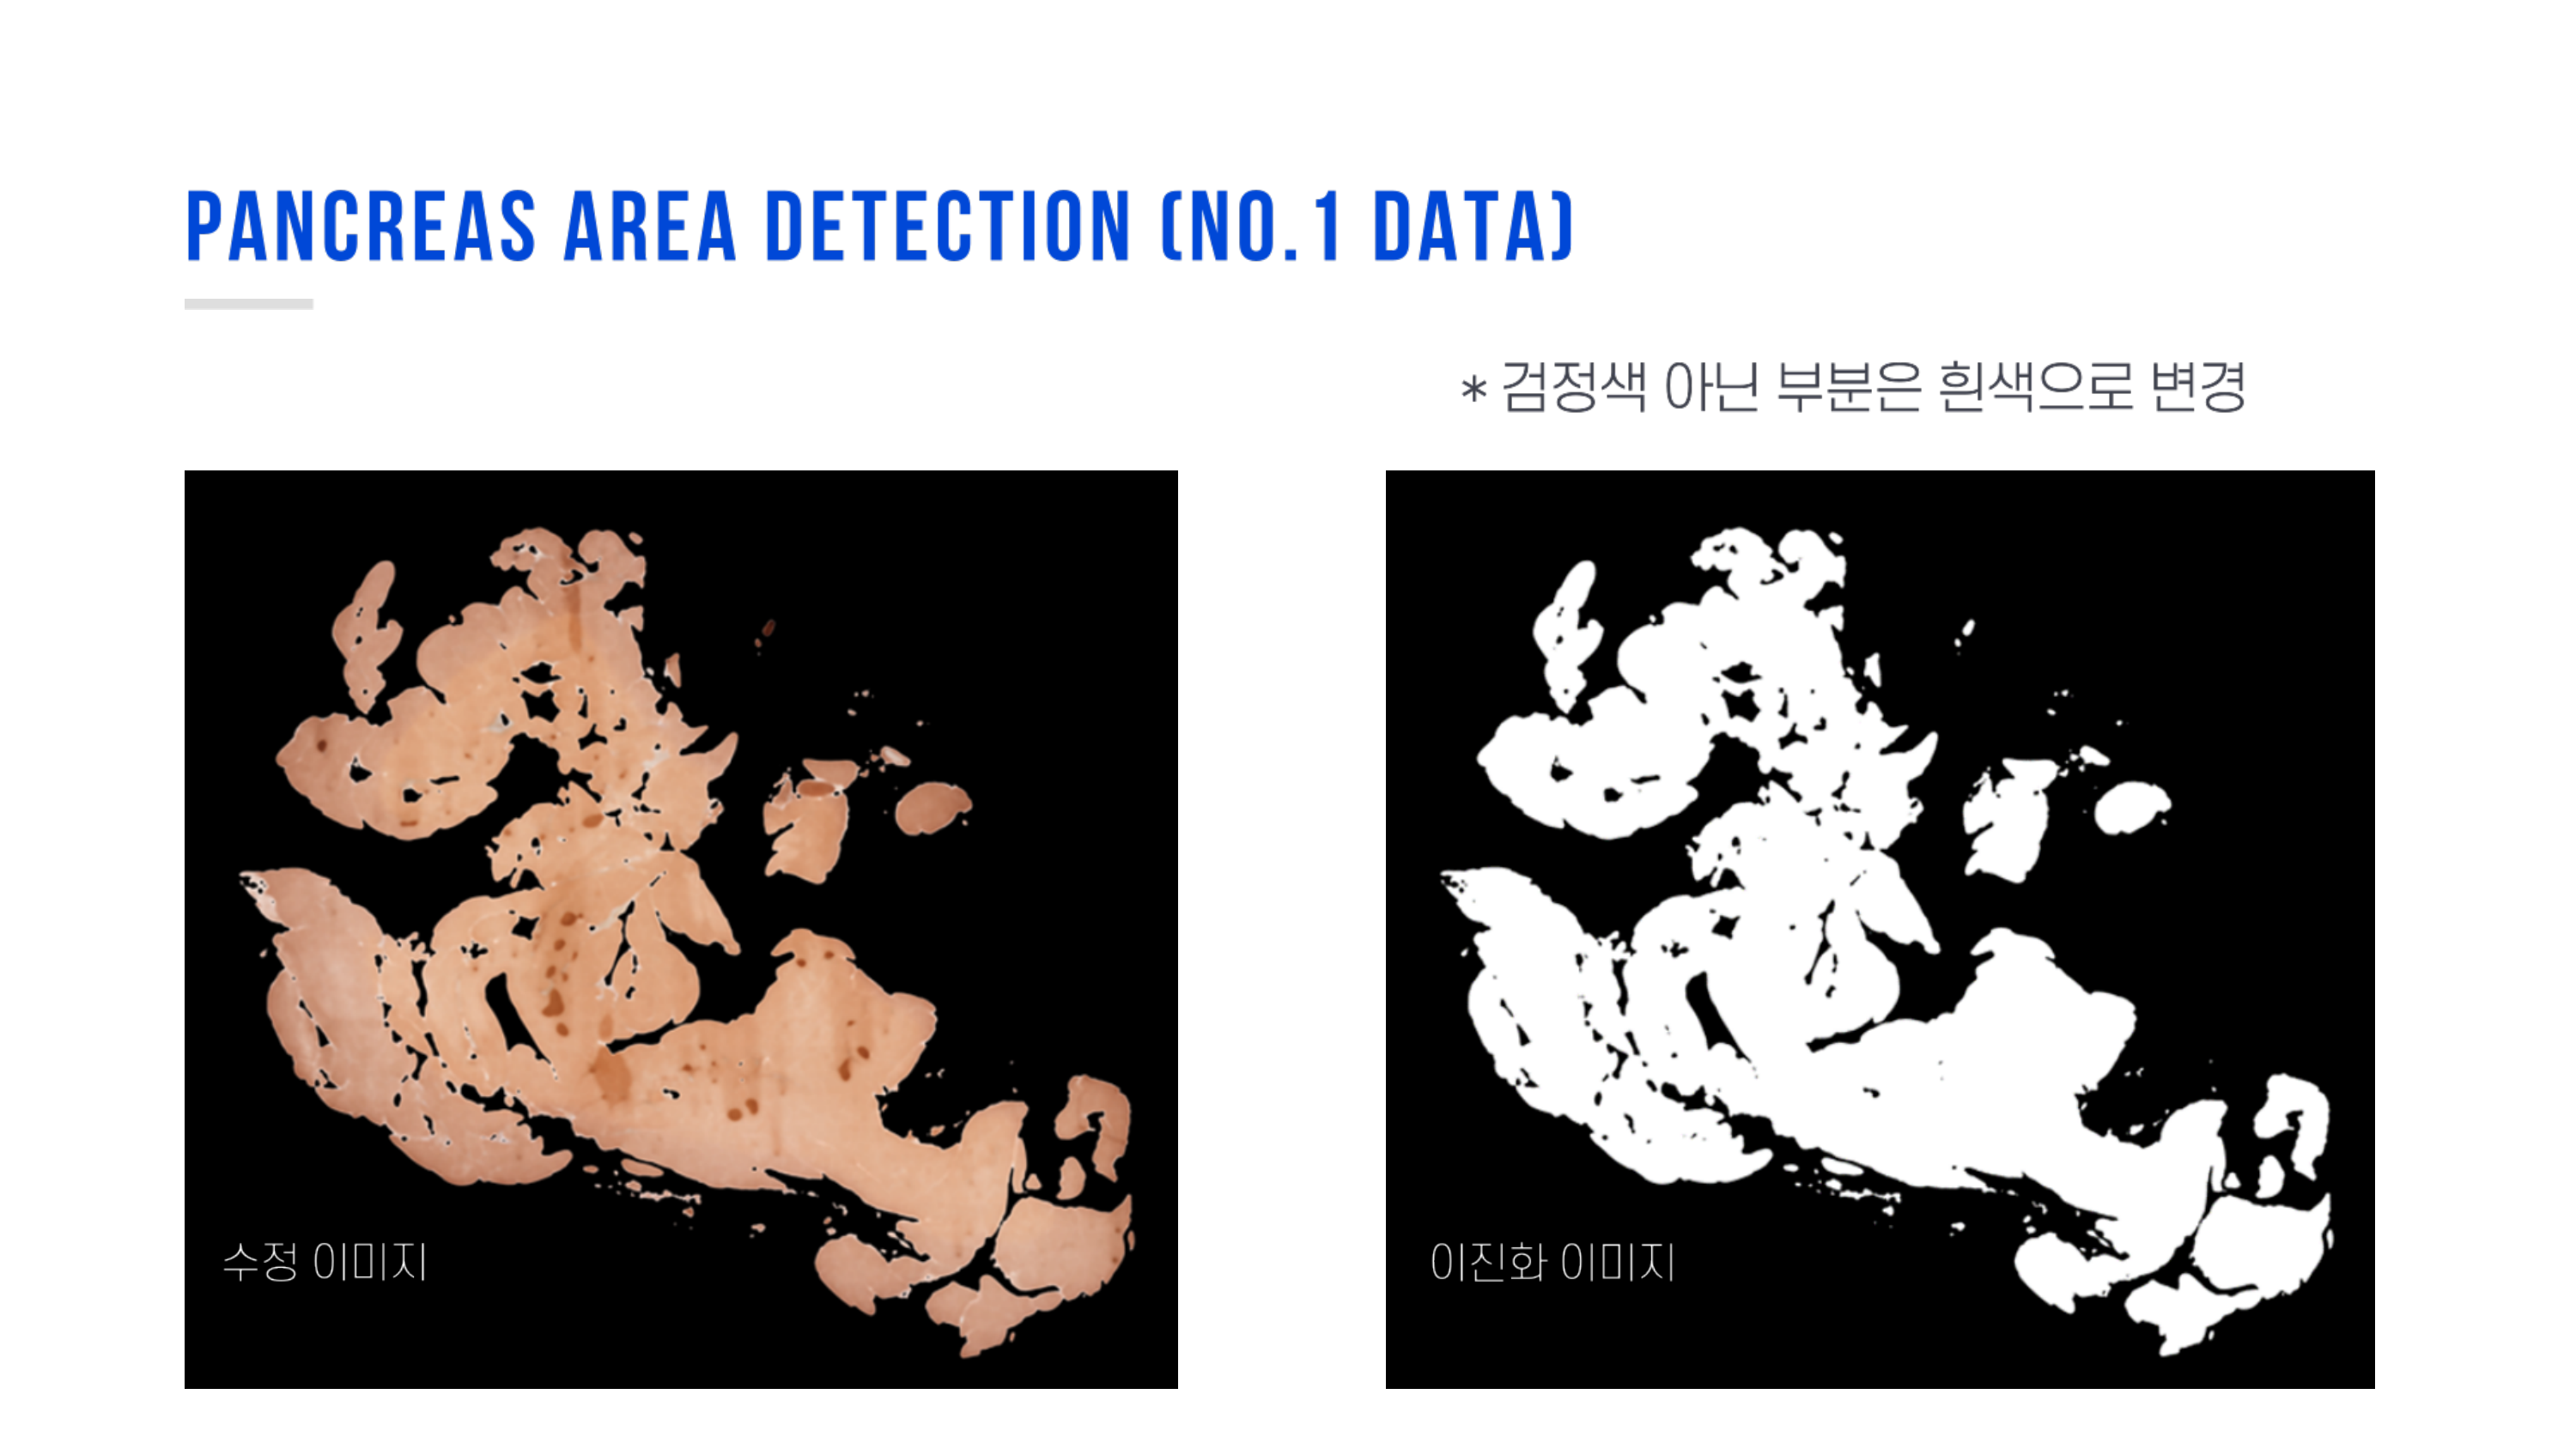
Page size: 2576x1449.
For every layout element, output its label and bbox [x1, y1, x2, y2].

text_box [185, 299, 315, 311]
picture [1453, 343, 2269, 438]
picture [213, 1226, 447, 1303]
picture [1421, 1226, 1695, 1302]
text_box [185, 470, 1179, 1390]
text_box [1385, 470, 2375, 1390]
picture [169, 149, 1628, 336]
